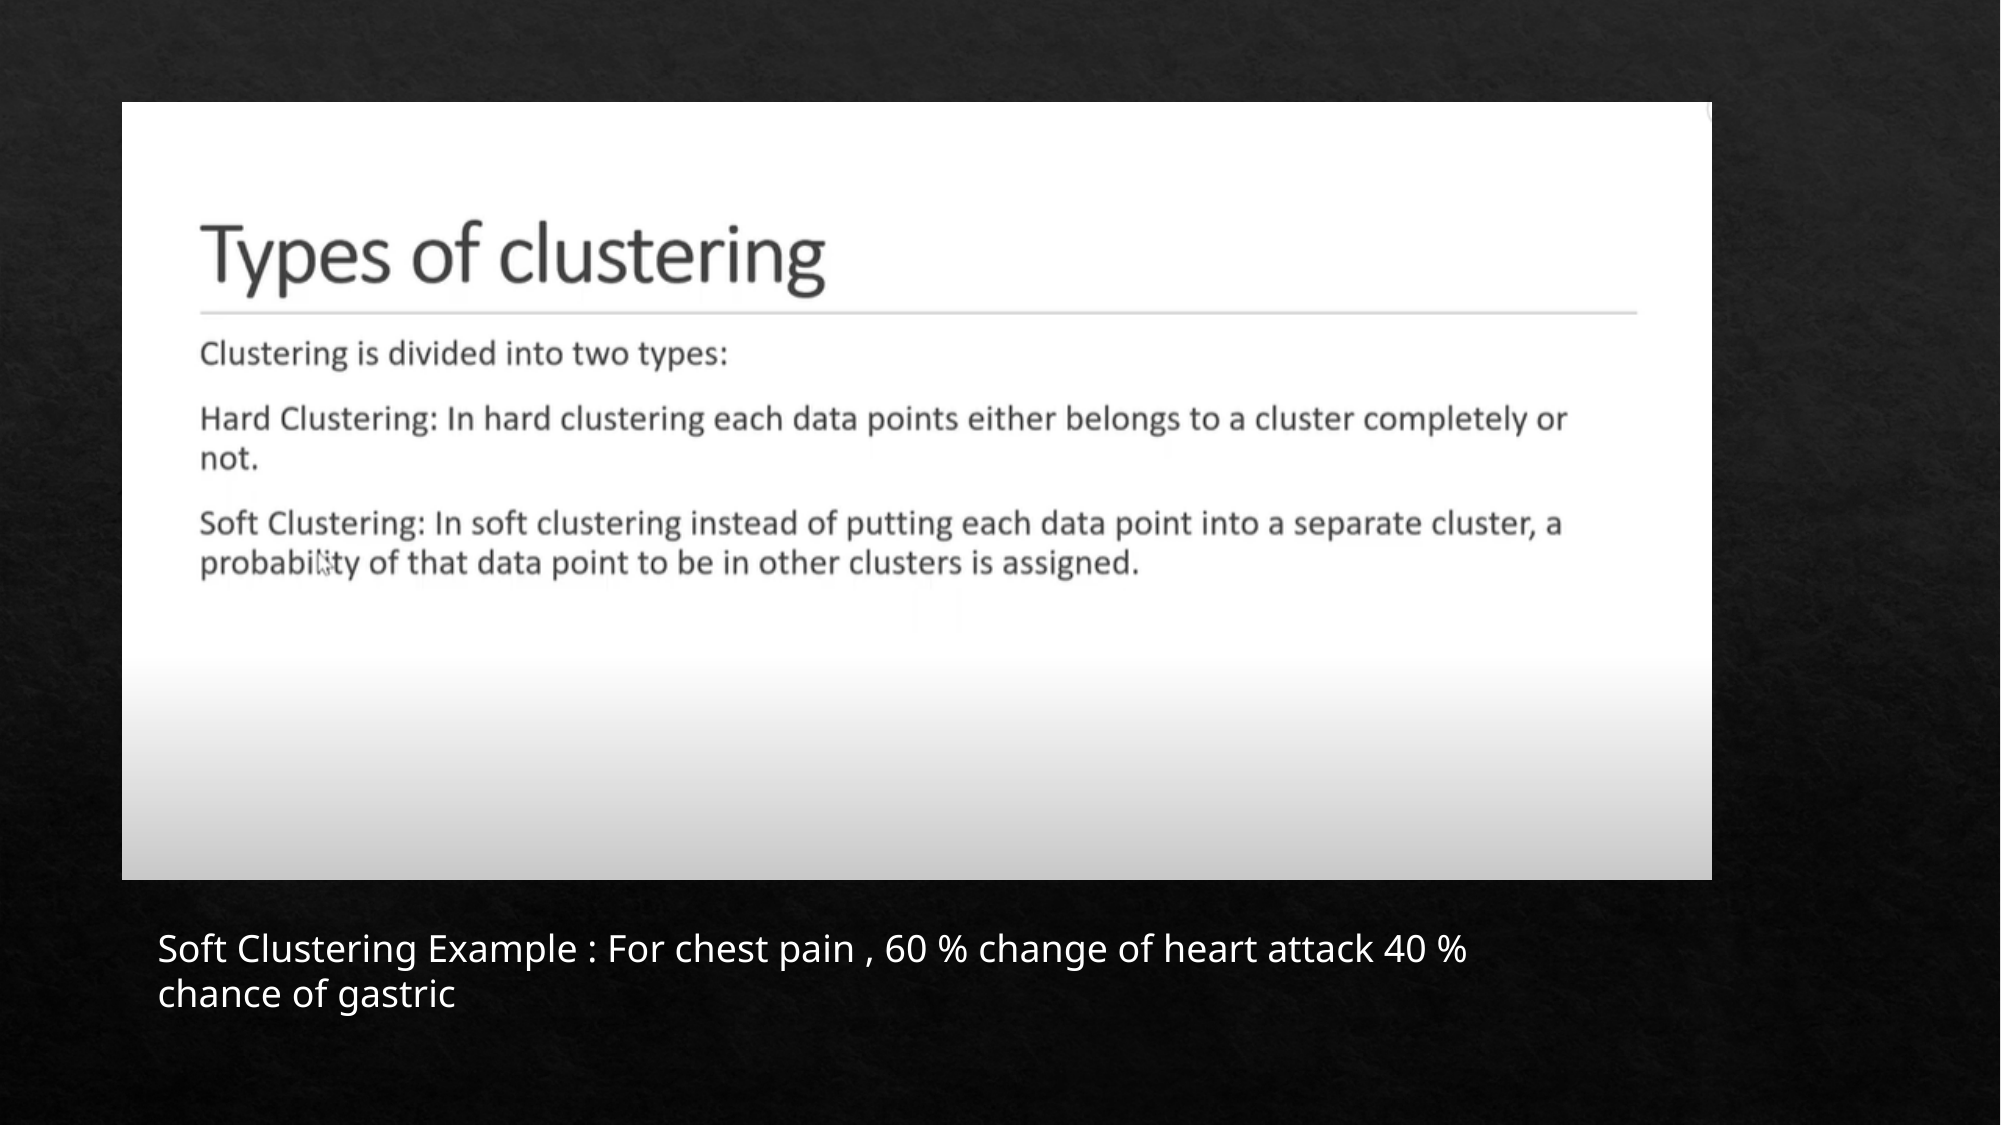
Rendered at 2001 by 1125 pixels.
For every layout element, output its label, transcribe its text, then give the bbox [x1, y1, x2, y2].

picture [122, 102, 1712, 880]
text_box Soft Clustering Example : For chest pain , 60 % change of heart attack 40 % chance of gastric [142, 917, 1579, 1023]
